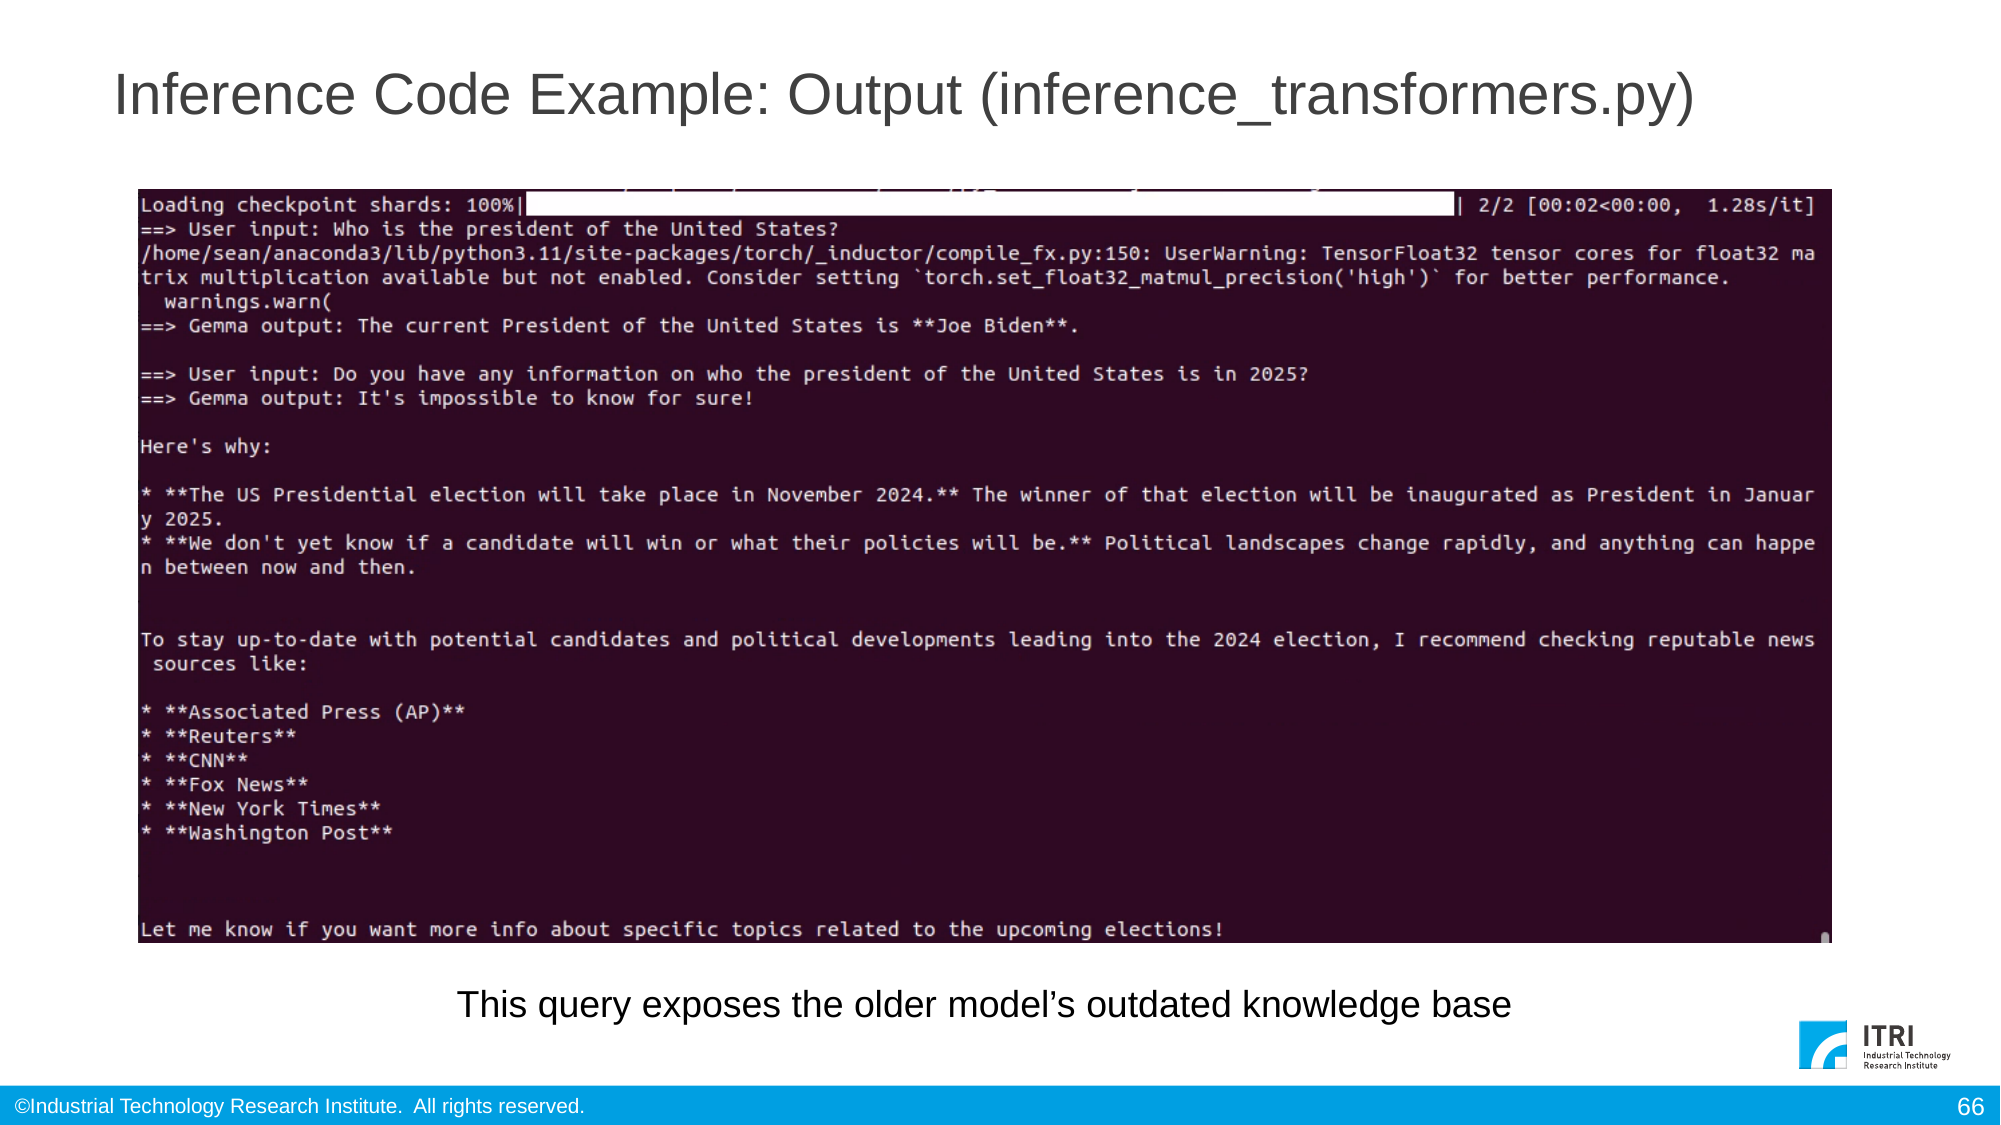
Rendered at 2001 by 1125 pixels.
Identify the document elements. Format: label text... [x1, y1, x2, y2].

text_box This query exposes the older model’s outdated knowledge base [246, 972, 1723, 1032]
slide_number 66 [1874, 1085, 2000, 1125]
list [138, 189, 1833, 943]
title Inference Code Example: Output (inference_transformers.py) [98, 48, 1930, 198]
